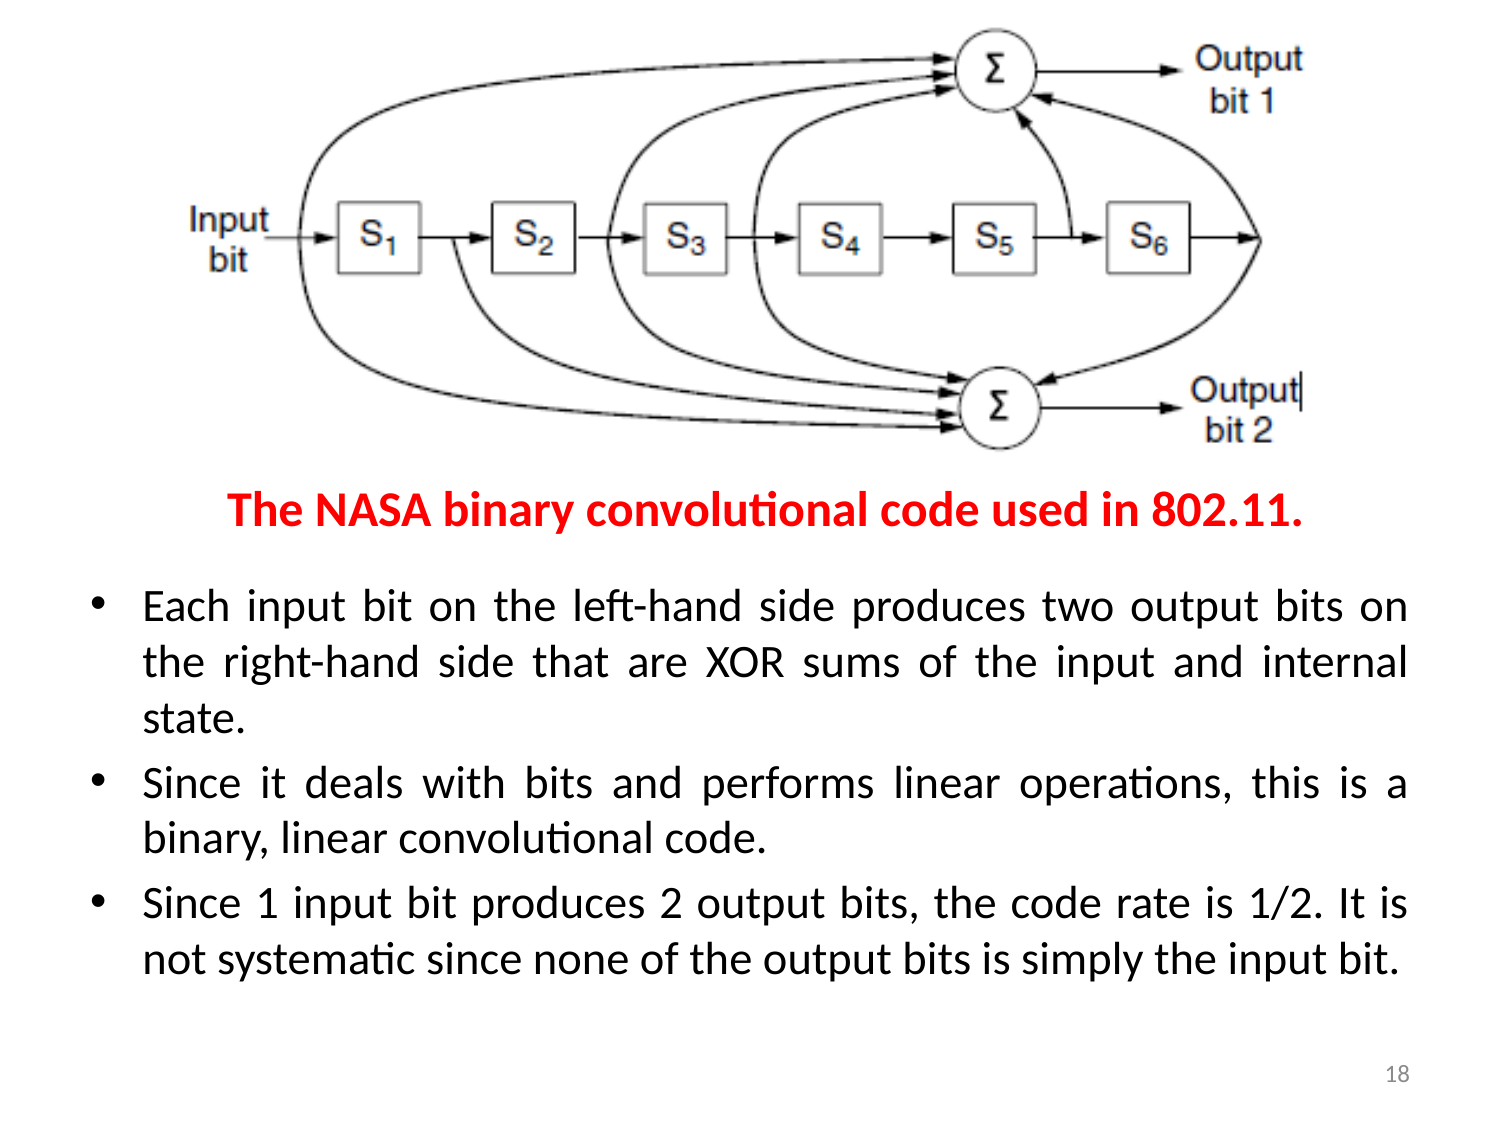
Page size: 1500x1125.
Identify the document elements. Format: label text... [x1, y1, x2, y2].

list Each input bit on the left-hand side produces two output bits on the right-hand side that are XOR sums of the input and internal state. Since it deals with bits and performs linear operations, this is a binary, linear convolutional code. Since 1 input bit produces 2 output bits, the code rate is 1/2. It is not systematic since none of the output bits is simply the input bit. [75, 567, 1425, 1043]
text_box The NASA binary convolutional code used in 802.11. [212, 469, 1425, 545]
picture [137, 12, 1351, 488]
slide_number 18 [1074, 1042, 1425, 1103]
